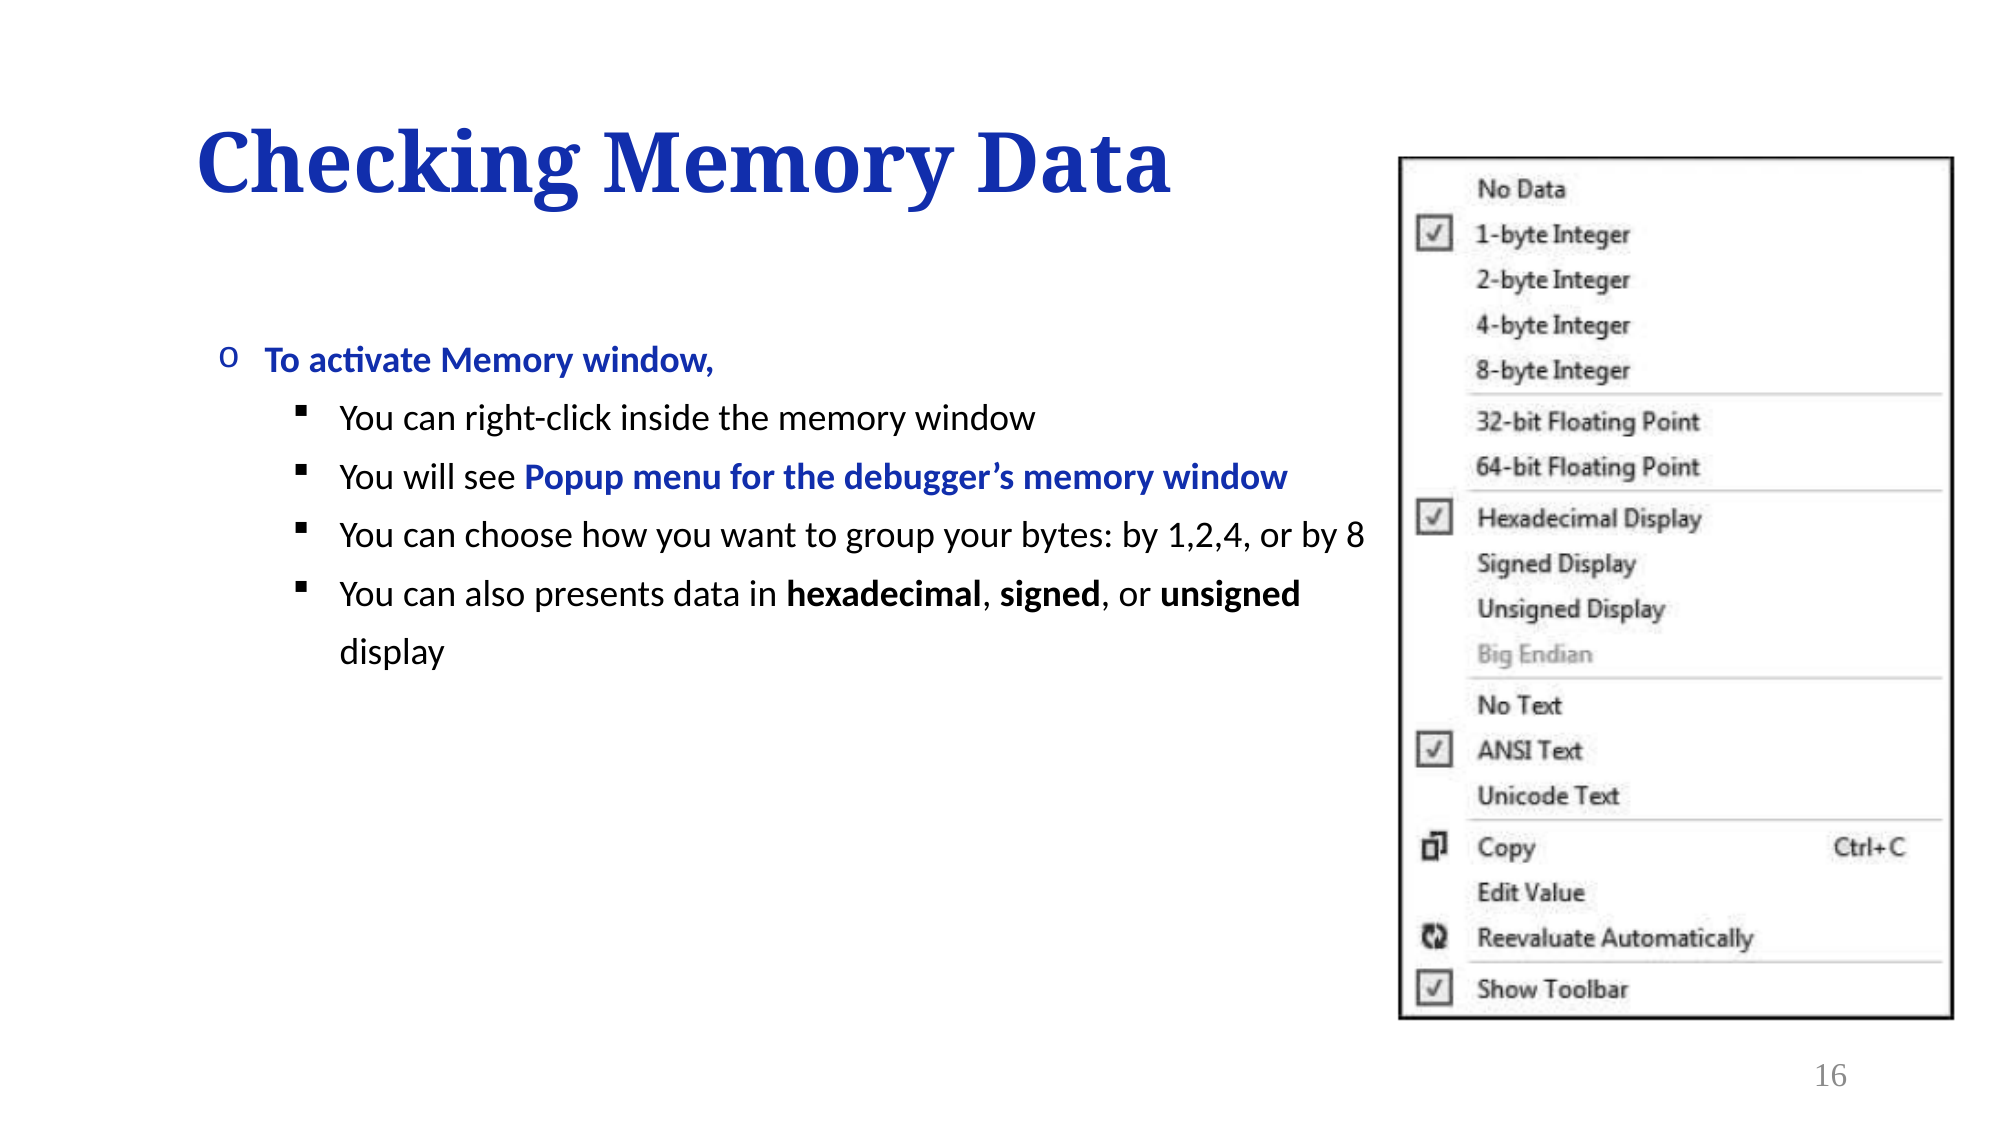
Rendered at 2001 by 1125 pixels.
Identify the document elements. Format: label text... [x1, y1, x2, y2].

slide_number 16 [1412, 1042, 1863, 1103]
text_box To activate Memory window, You can right-click inside the memory window You will see Popup menu for the debugger’s memory window You can choose how you want to group your bytes: by 1,2,4, or by 8 You can also presents data in hexadecimal, signed, or unsigned display [202, 313, 1395, 855]
picture [1395, 146, 1971, 1024]
title Checking Memory Data [180, 47, 1885, 285]
